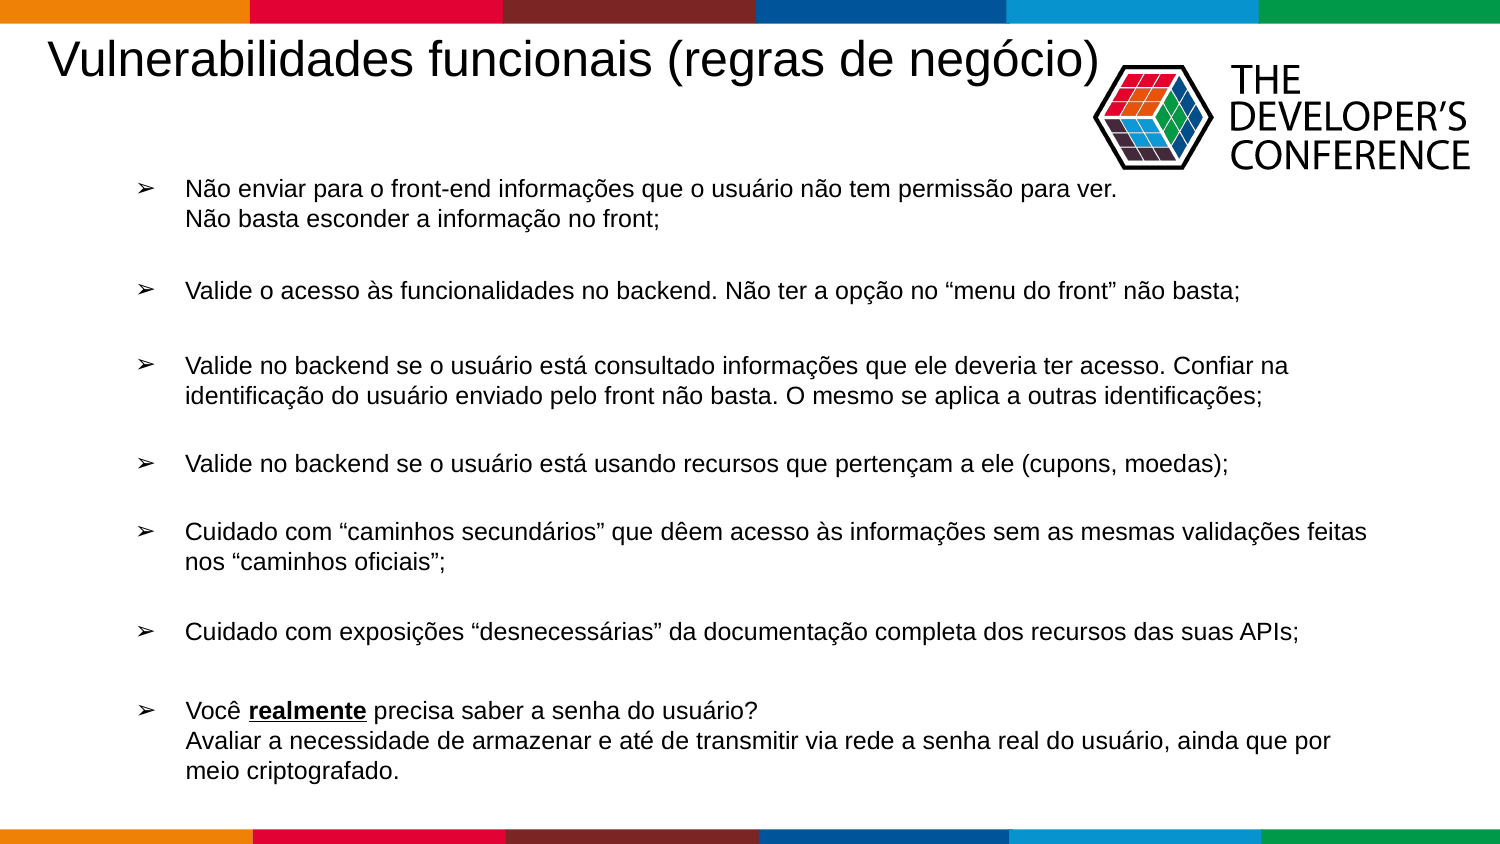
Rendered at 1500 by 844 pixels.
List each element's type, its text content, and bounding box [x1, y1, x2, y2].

text_box Cuidado com “caminhos secundários” que dêem acesso às informações sem as mesmas validações feitas nos “caminhos oficiais”; [94, 500, 1393, 591]
picture [1075, 47, 1486, 186]
text_box Você realmente precisa saber a senha do usuário? Avaliar a necessidade de armazenar e até de transmitir via rede a senha real do usuário, ainda que por meio criptografado. [95, 679, 1394, 800]
text_box Valide no backend se o usuário está consultado informações que ele deveria ter acesso. Confiar na identificação do usuário enviado pelo front não basta. O mesmo se aplica a outras identificações; [95, 334, 1393, 425]
title Vulnerabilidades funcionais (regras de negócio) [32, 11, 1430, 110]
text_box Valide no backend se o usuário está usando recursos que pertençam a ele (cupons, moedas); [95, 432, 1393, 493]
text_box Valide o acesso às funcionalidades no backend. Não ter a opção no “menu do front” não basta; [95, 259, 1393, 320]
text_box Cuidado com exposições “desnecessárias” da documentação completa dos recursos das suas APIs; [94, 600, 1393, 661]
text_box Não enviar para o front-end informações que o usuário não tem permissão para ver. Não basta esconder a informação no front; [95, 157, 1285, 248]
